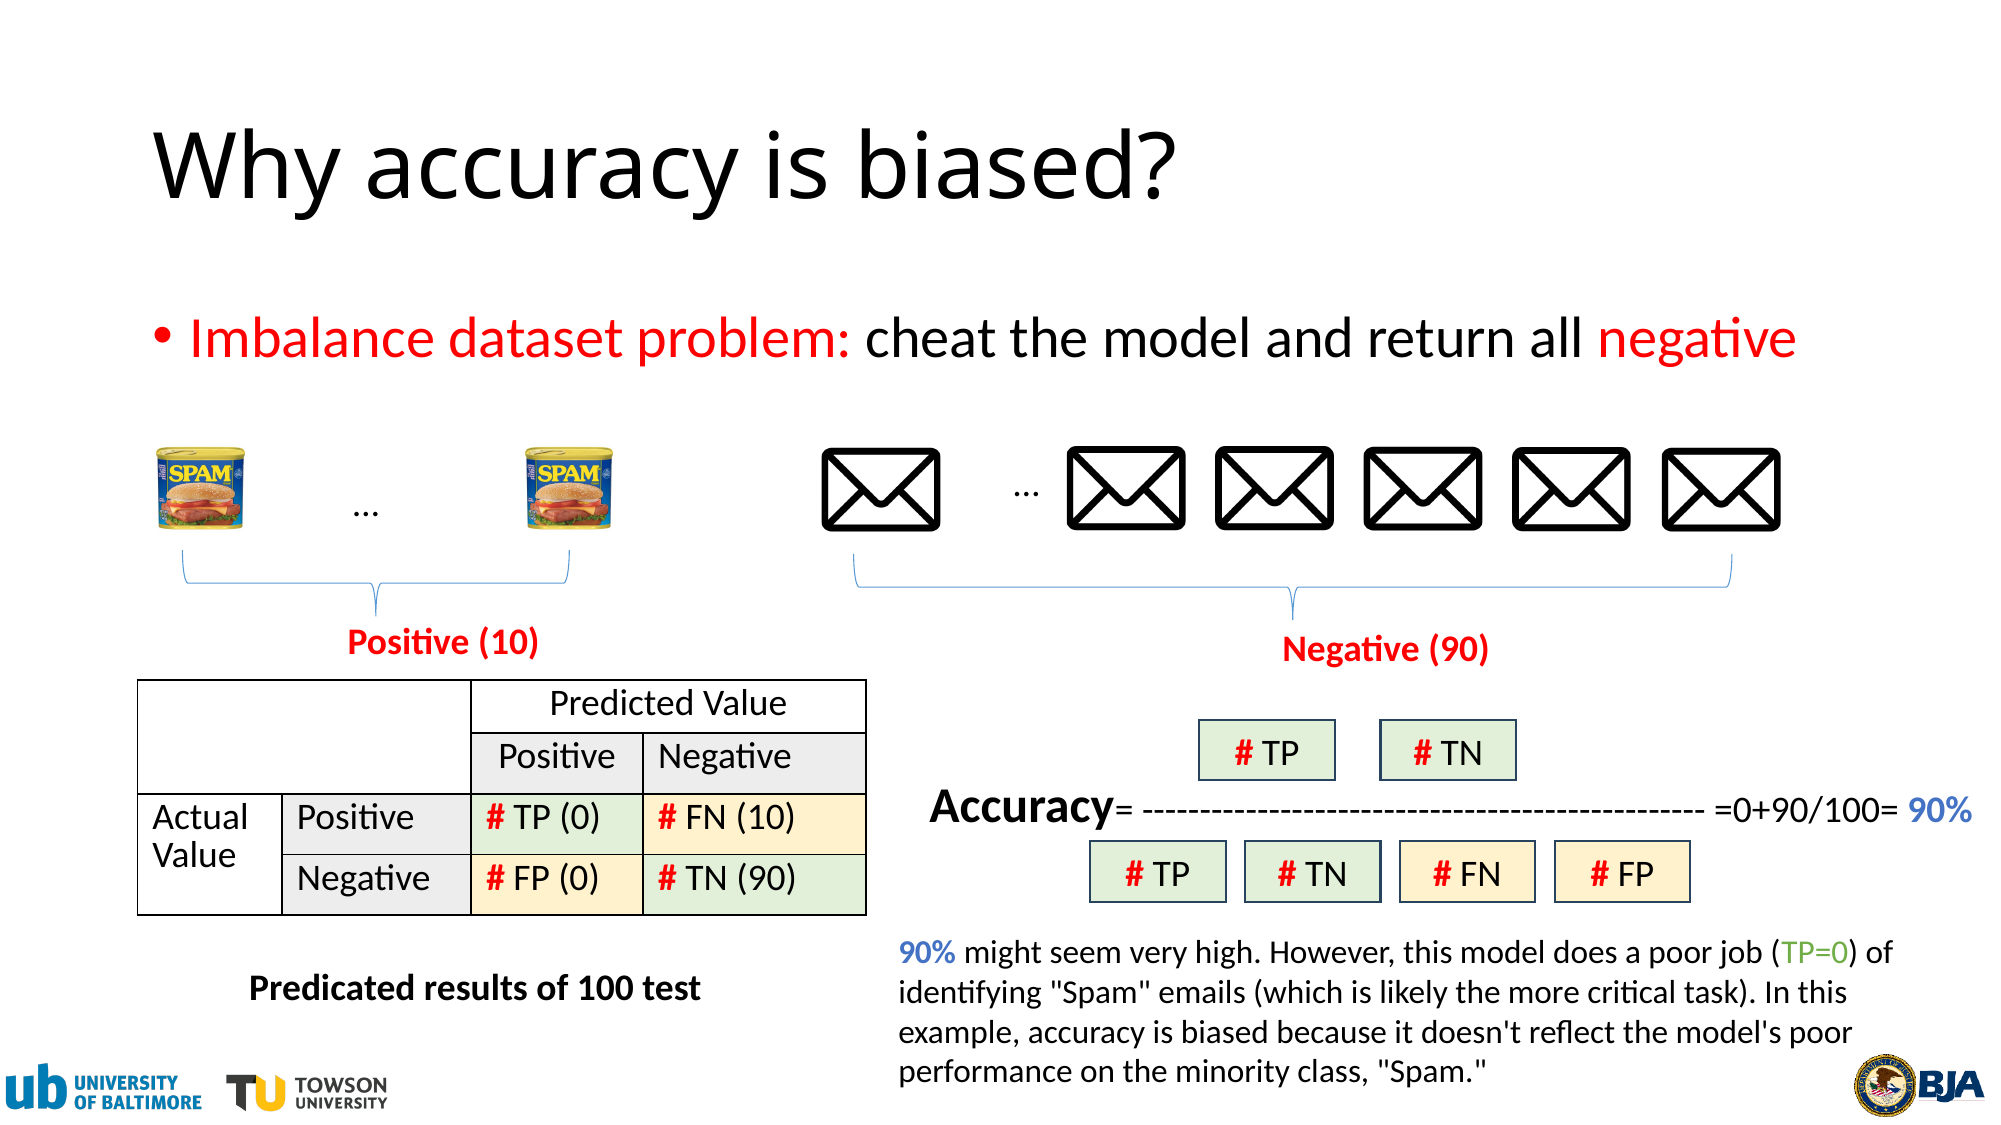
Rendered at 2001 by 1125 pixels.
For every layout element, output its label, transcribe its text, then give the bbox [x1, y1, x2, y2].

table_cell # TN (90) [644, 855, 865, 914]
table_header Predicted Value [472, 681, 865, 732]
picture [0, 1031, 407, 1125]
text_box … [998, 451, 1055, 512]
picture [1066, 443, 1186, 532]
table_cell Positive [472, 734, 642, 793]
table_cell Negative [644, 734, 865, 793]
text_box Accuracy= ------------------------------------------------- =0+90/100= 90% [914, 765, 1988, 841]
picture [1661, 444, 1781, 533]
title Why accuracy is biased? [137, 59, 1863, 278]
table_cell # TP (0) [472, 795, 642, 854]
picture [1512, 444, 1631, 533]
text_box … [338, 471, 395, 531]
picture [821, 444, 941, 533]
text_box Positive (10) [332, 609, 564, 670]
text_box 90% might seem very high. However, this model does a poor job (TP=0) of identifying "Spam" emails (which is likely the more critical task). In this example, accuracy is biased because it doesn't reflect the model's poor performance on the minority class, "Spam." [883, 922, 1972, 1097]
text_box # TP [1089, 840, 1227, 903]
table_header [138, 681, 470, 793]
text_box [853, 553, 1733, 616]
text_box # FN [1399, 840, 1536, 903]
table_cell # FN (10) [644, 795, 865, 854]
list Imbalance dataset problem: cheat the model and return all negative [137, 299, 1863, 427]
text_box [181, 550, 570, 609]
picture [1363, 443, 1483, 532]
table_cell Negative [283, 855, 470, 914]
text_box Predicated results of 100 test [234, 955, 743, 1016]
picture [1215, 443, 1334, 532]
picture [156, 444, 245, 532]
text_box # TP [1198, 719, 1336, 781]
table_cell Positive [283, 795, 470, 854]
text_box Negative (90) [1267, 616, 1506, 676]
text_box # TN [1244, 840, 1382, 903]
picture [1854, 1069, 1986, 1117]
text_box # FP [1554, 840, 1691, 903]
table_cell # FP (0) [472, 855, 642, 914]
picture [525, 444, 613, 532]
table_cell Actual Value [138, 795, 281, 914]
text_box # TN [1379, 719, 1517, 781]
